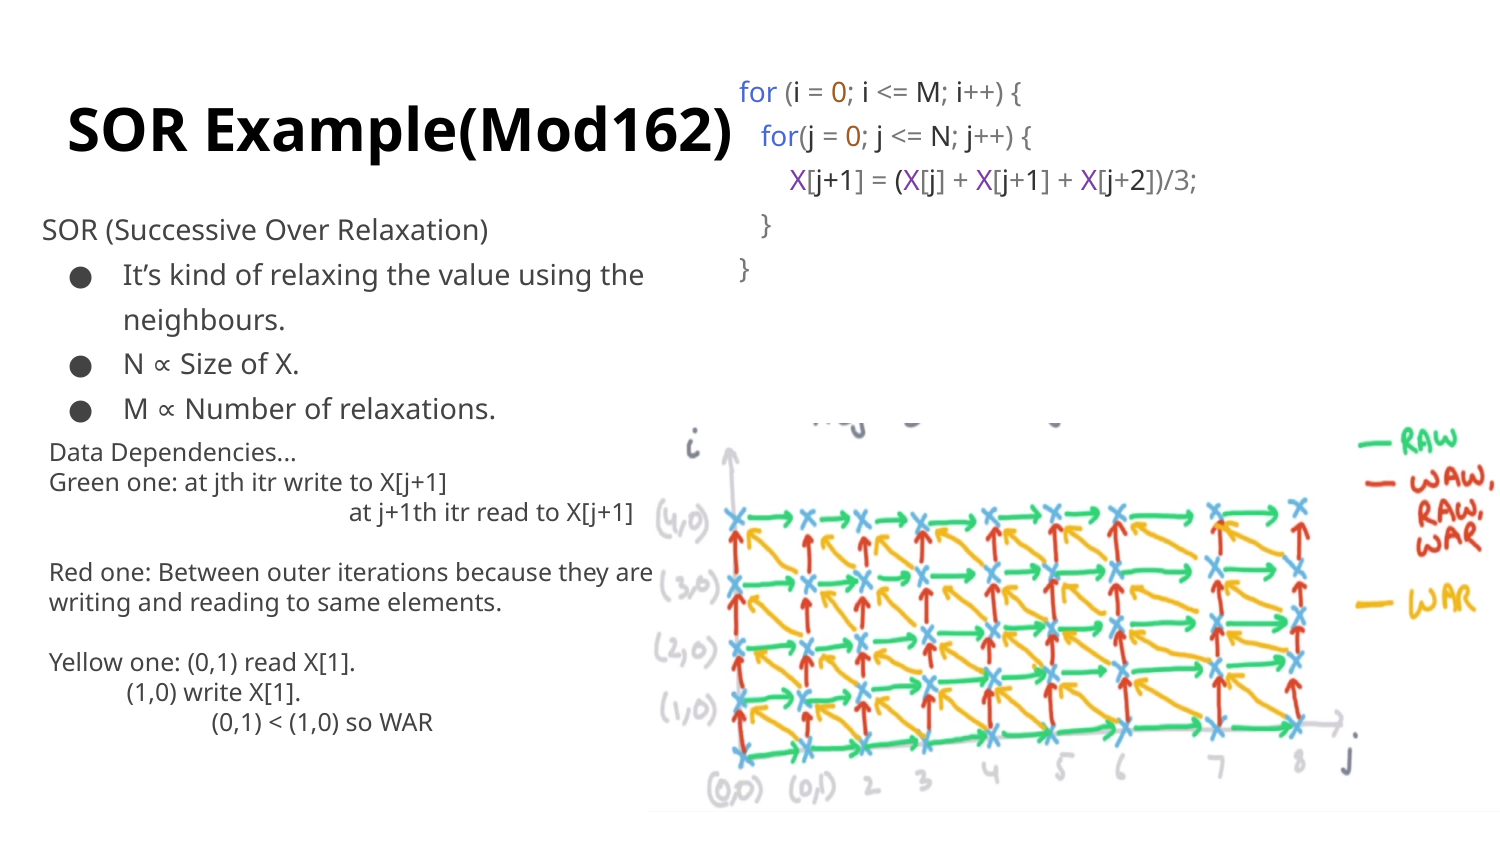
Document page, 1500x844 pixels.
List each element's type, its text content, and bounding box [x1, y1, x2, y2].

picture [646, 422, 1500, 813]
text_box Data Dependencies... Green one: at jth itr write to X[j+1] at j+1th itr read to X[j+1] Red one: Between outer iterations because they are writing and reading to same elements. Yellow one: (0,1) read X[1]. (1,0) write X[1]. (0,1) < (1,0) so WAR [33, 421, 647, 752]
title SOR Example(Mod162) [52, 76, 724, 179]
text_box for (i = 0; i <= M; i++) { for(j = 0; j <= N; j++) { X[j+1] = (X[j] + X[j+1] + X[j+2])/3; } } [724, 49, 1500, 334]
list SOR (Successive Over Relaxation) It’s kind of relaxing the value using the neighbours. N ∝ Size of X. M ∝ Number of relaxations. [26, 186, 716, 442]
